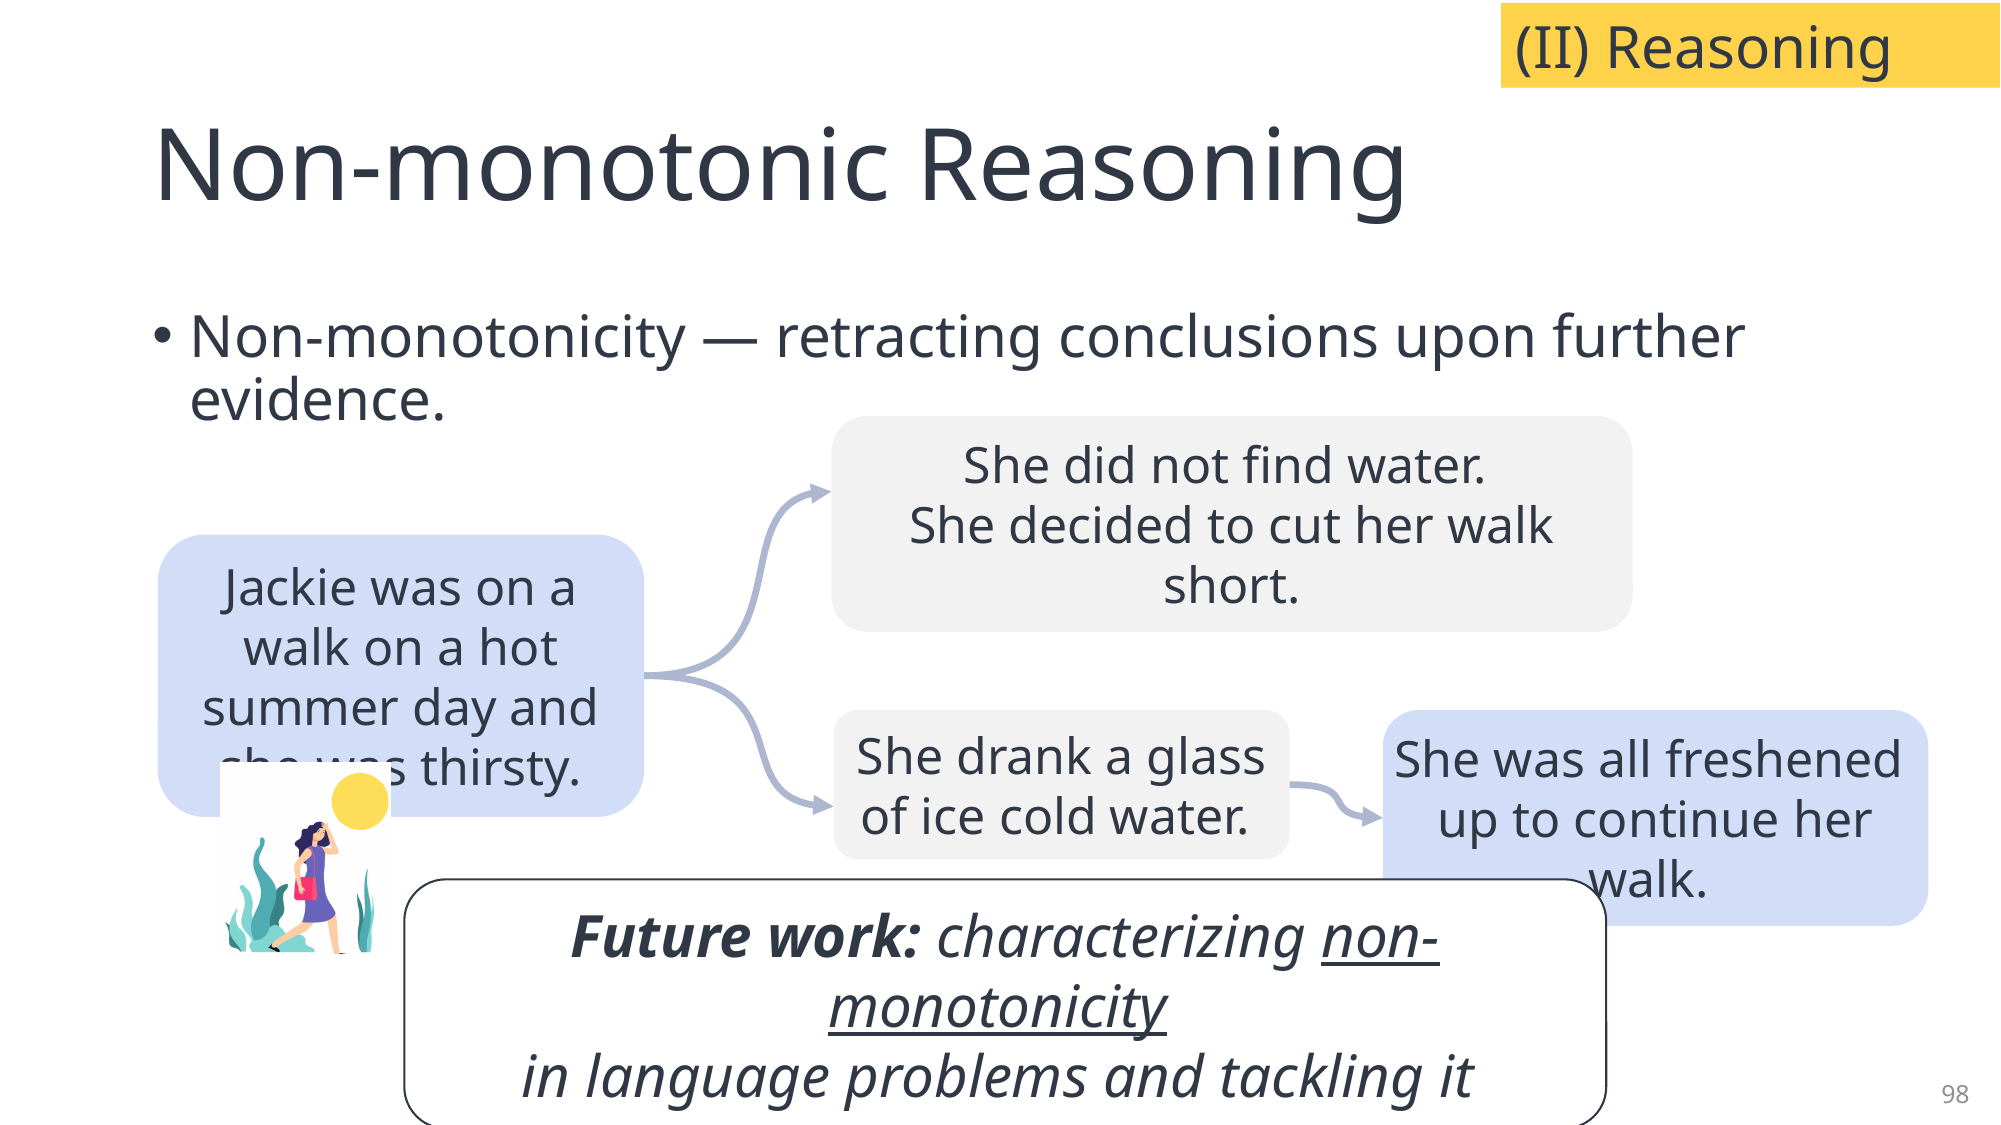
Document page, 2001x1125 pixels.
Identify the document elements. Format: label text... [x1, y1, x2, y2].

picture [220, 762, 391, 954]
title Non-monotonic Reasoning [137, 59, 1863, 278]
text_box She was all freshened up to continue her walk. [1382, 710, 1929, 926]
text_box She did not find water. She decided to cut her walk short. [831, 415, 1633, 632]
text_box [644, 643, 834, 807]
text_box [644, 491, 832, 643]
list Non-monotonicity — retracting conclusions upon further evidence. [137, 299, 1863, 1014]
text_box She drank a glass of ice cold water. [833, 709, 1290, 860]
text_box Jackie was on a walk on a hot summer day and she was thirsty. [157, 534, 644, 817]
text_box (II) Reasoning [1501, 2, 2000, 88]
text_box Future work: characterizing non-monotonicity in language problems and tackling it [403, 878, 1608, 1125]
slide_number 98 [1912, 1065, 2000, 1125]
